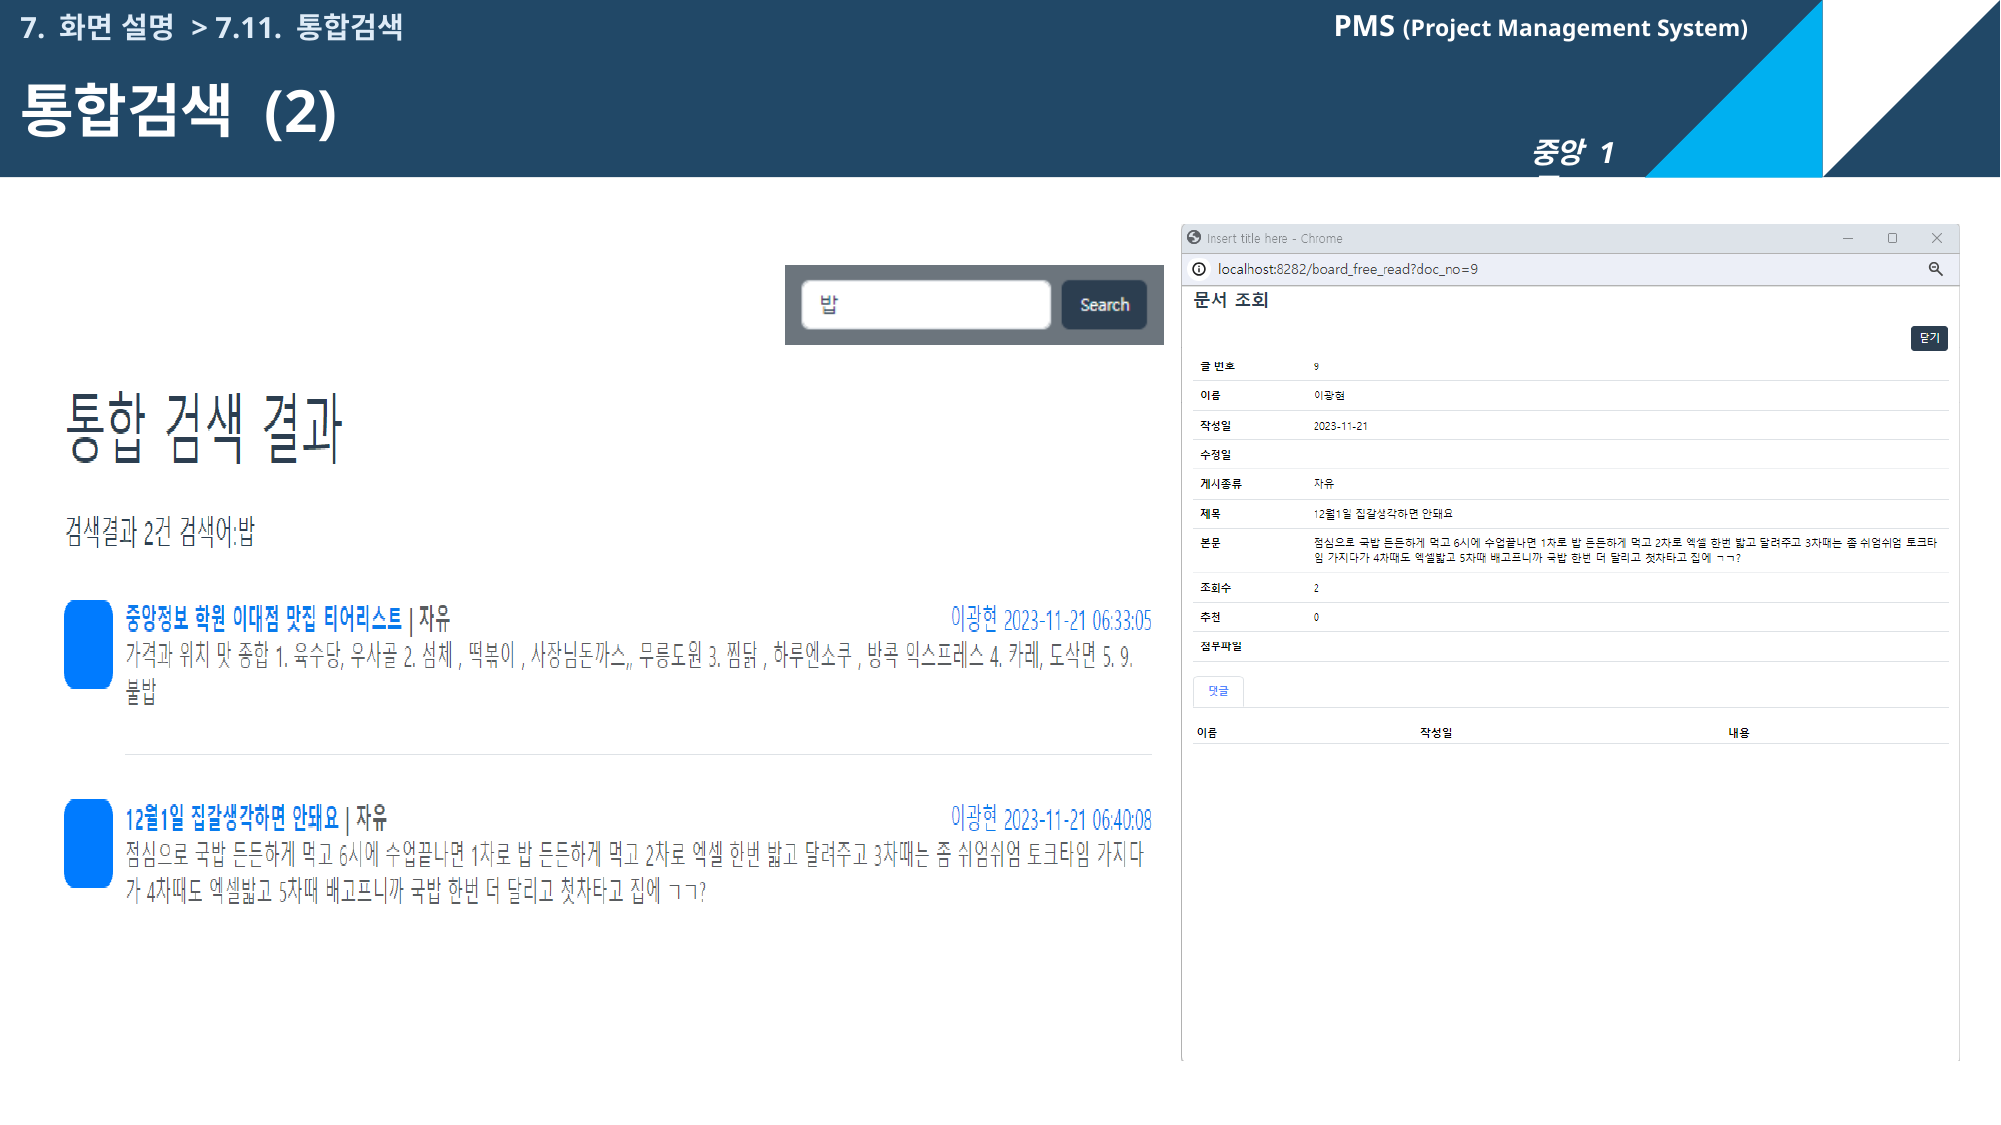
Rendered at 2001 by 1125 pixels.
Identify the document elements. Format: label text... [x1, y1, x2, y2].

picture [1181, 224, 1960, 1061]
list 통합검색 (2) [5, 58, 1285, 169]
list 7. 화면 설명 > 7.11. 통합검색 [5, 1, 1245, 58]
picture [57, 376, 1164, 922]
picture [785, 265, 1164, 345]
